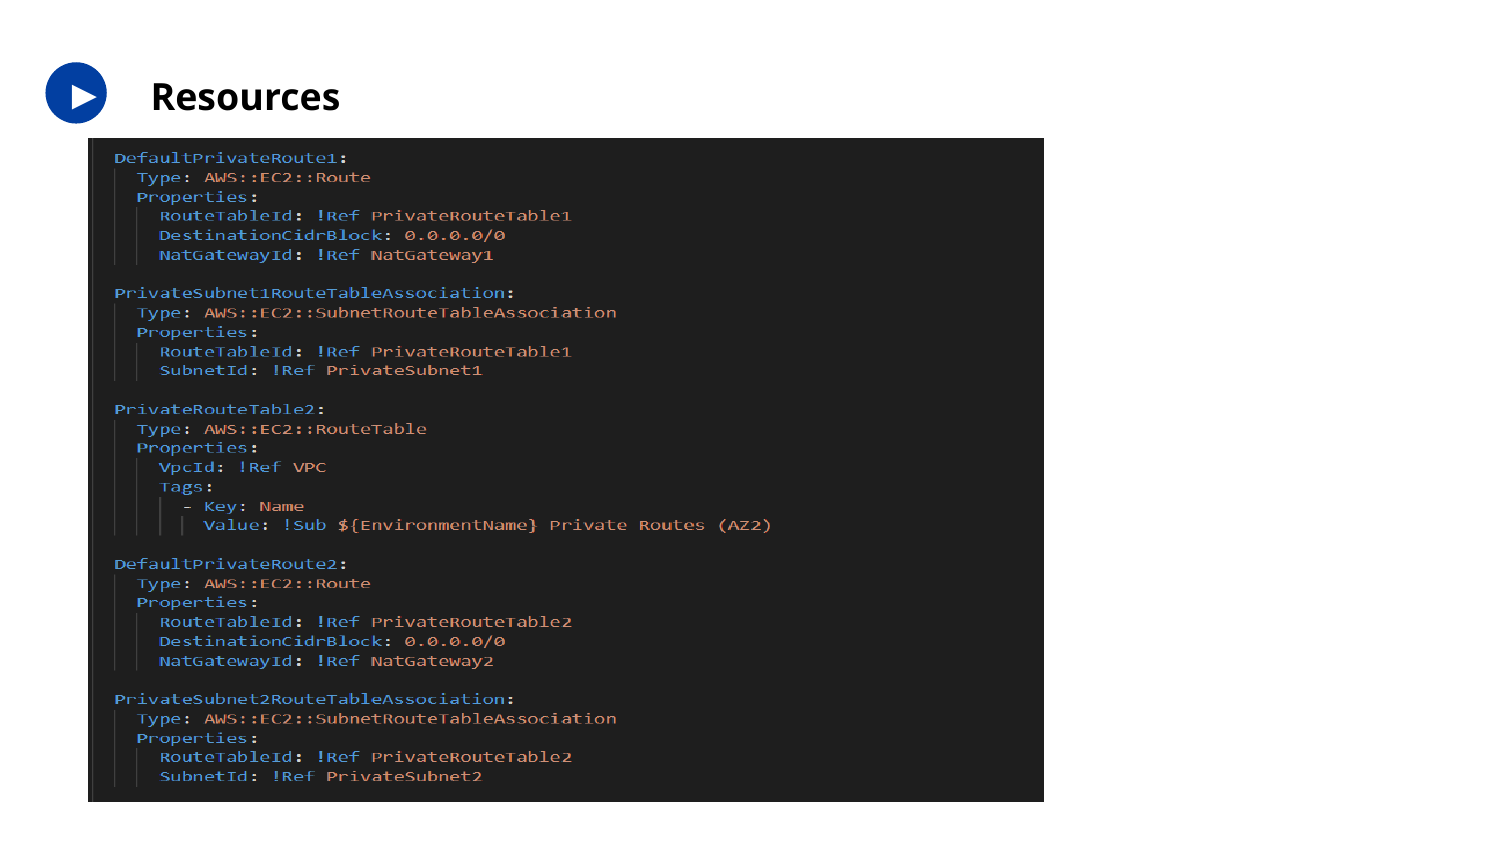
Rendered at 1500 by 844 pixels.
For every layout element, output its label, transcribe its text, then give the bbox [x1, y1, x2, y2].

text_box Resources [135, 66, 988, 124]
text_box [55, 62, 97, 70]
text_box [45, 78, 49, 108]
text_box [99, 72, 107, 114]
text_box [56, 116, 97, 124]
text_box ► [49, 70, 99, 116]
picture [88, 138, 1045, 802]
